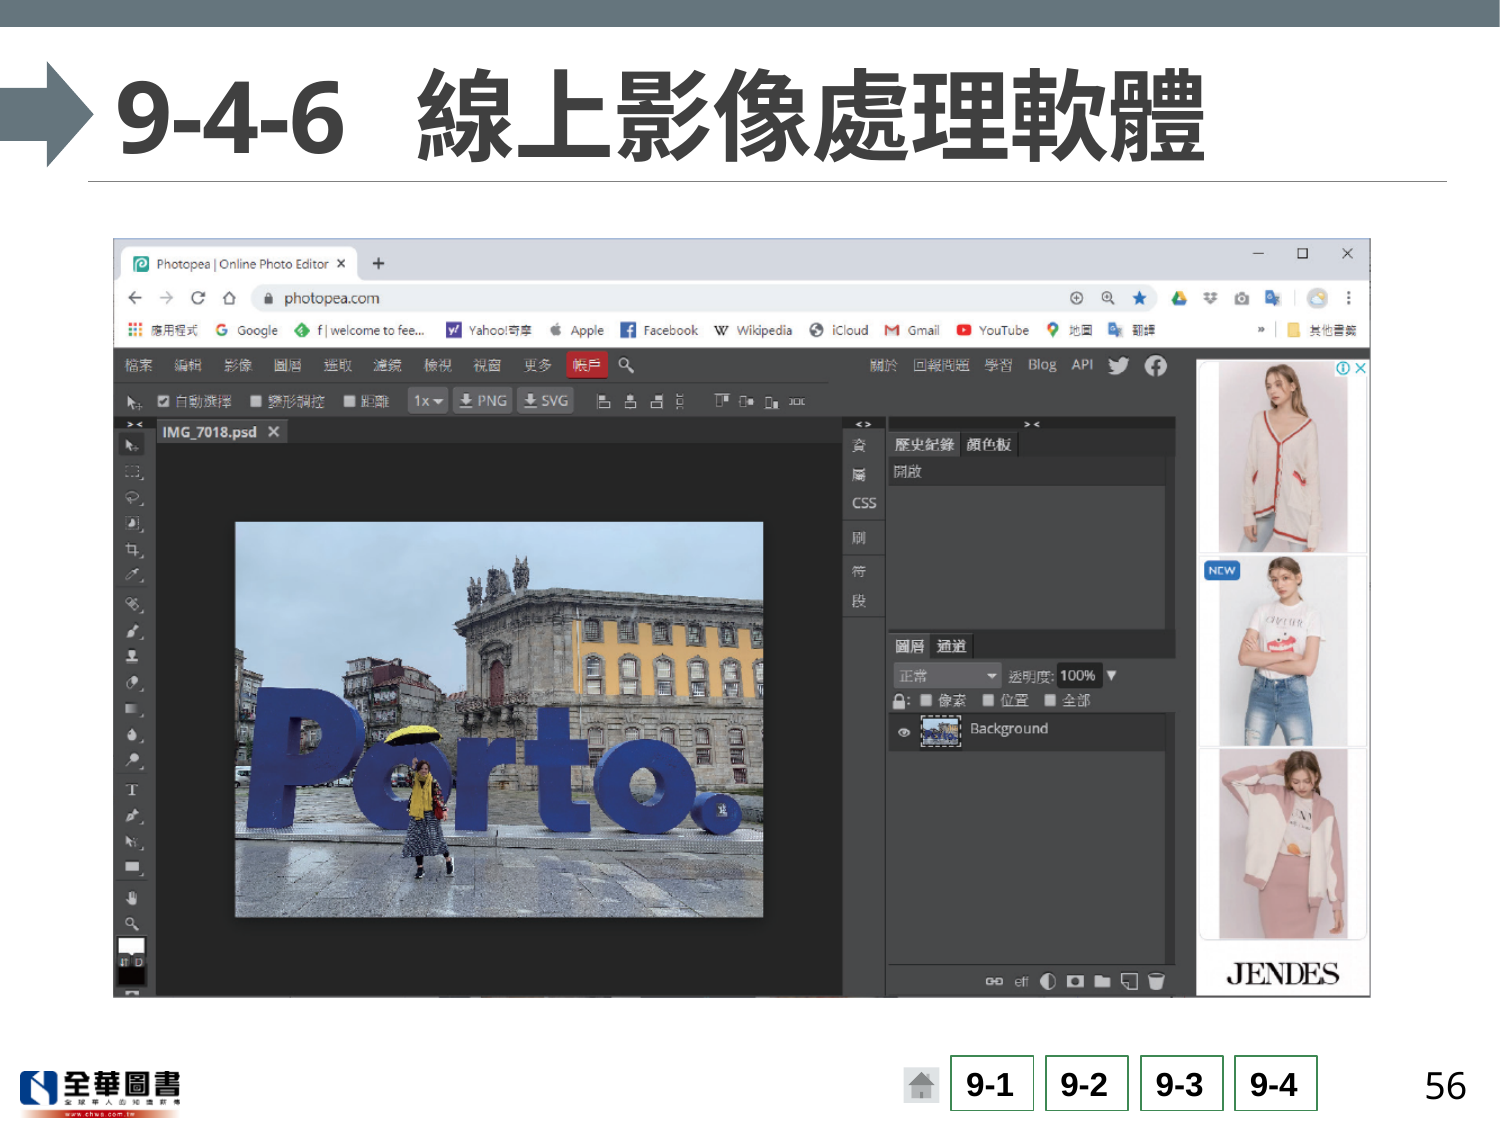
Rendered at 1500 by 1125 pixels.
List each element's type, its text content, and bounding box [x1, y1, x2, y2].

slide_number 56 [1320, 1057, 1483, 1118]
title 9-4-6 線上影像處理軟體 [100, 47, 1447, 182]
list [111, 236, 1373, 1000]
picture [20, 1071, 180, 1118]
